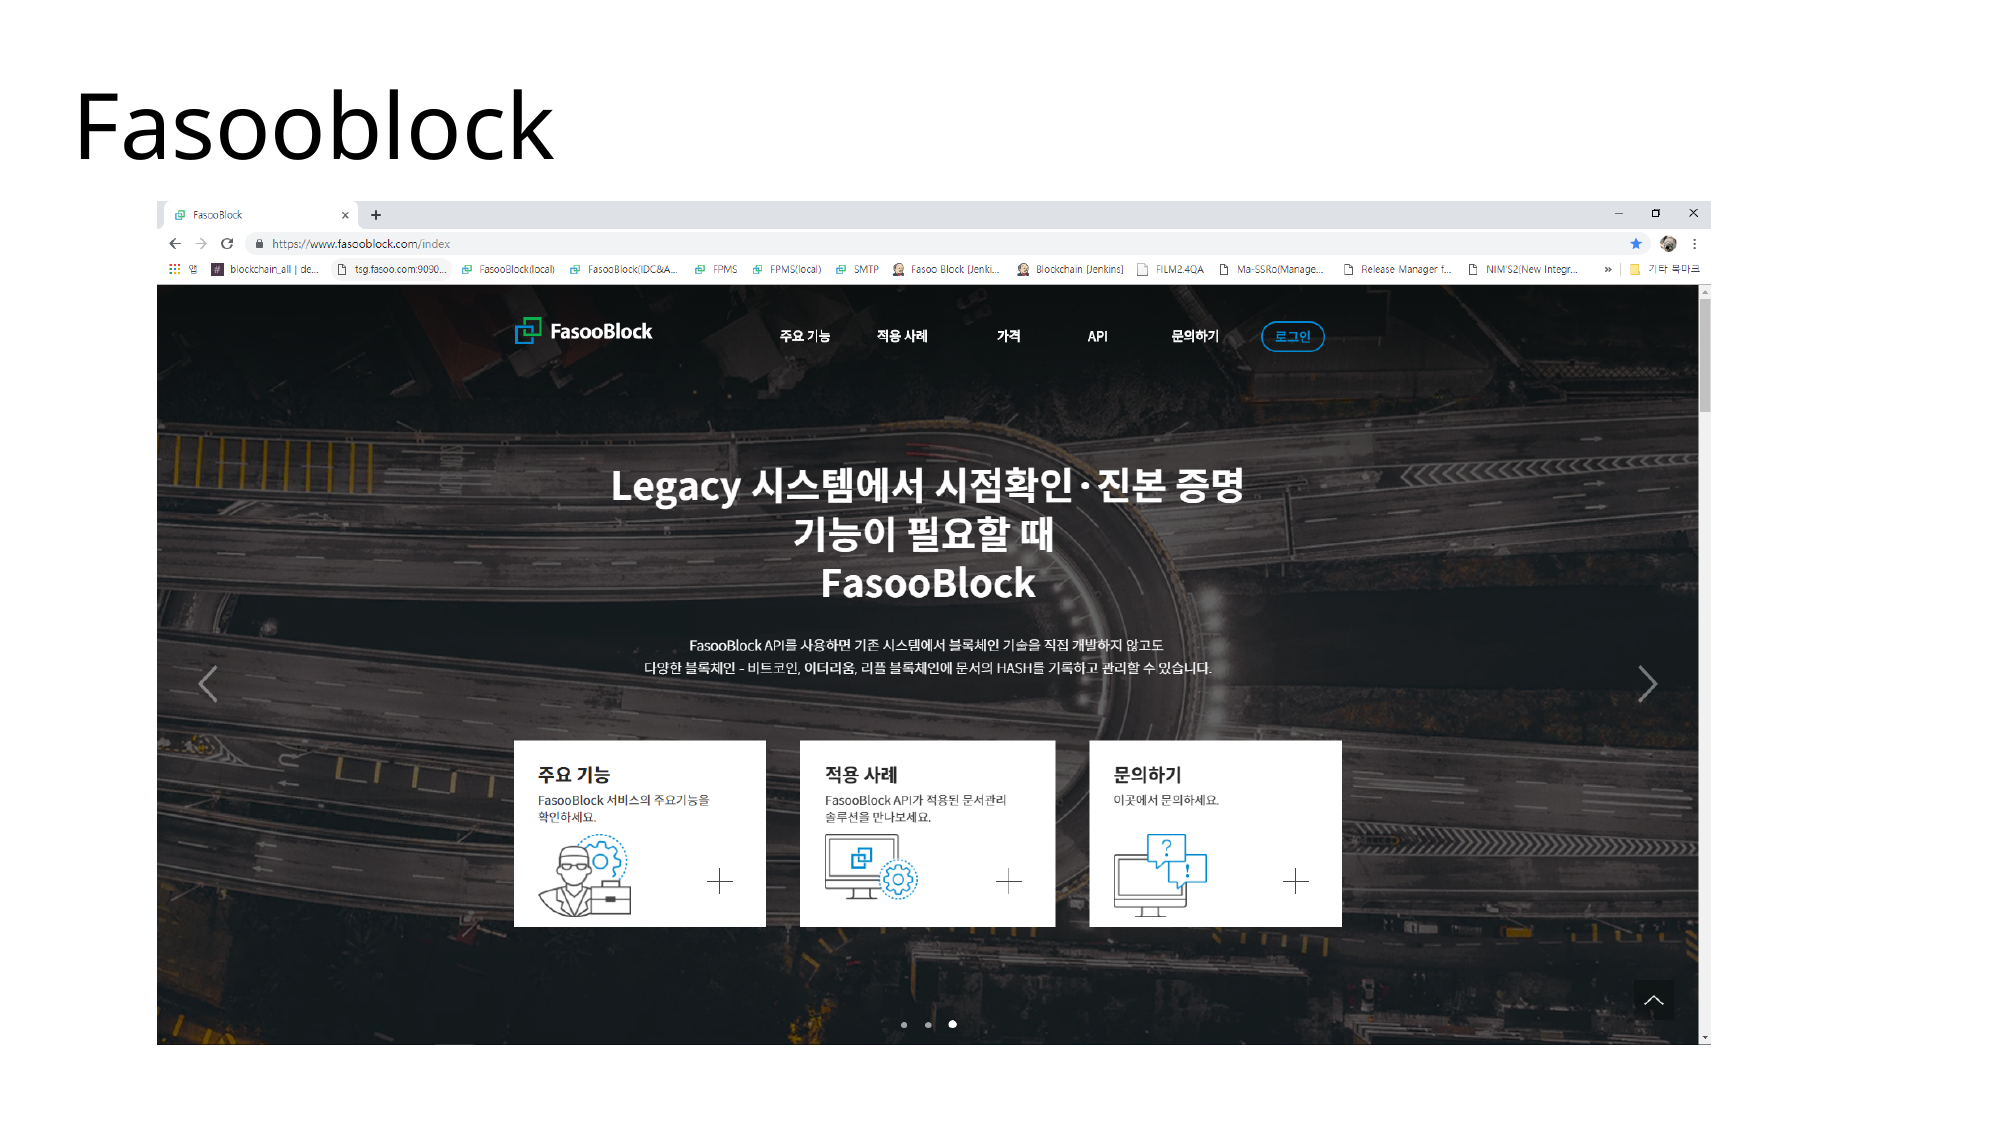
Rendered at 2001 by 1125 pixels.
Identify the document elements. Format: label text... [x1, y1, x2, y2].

title Fasooblock [57, 58, 1678, 202]
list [157, 201, 1711, 1045]
